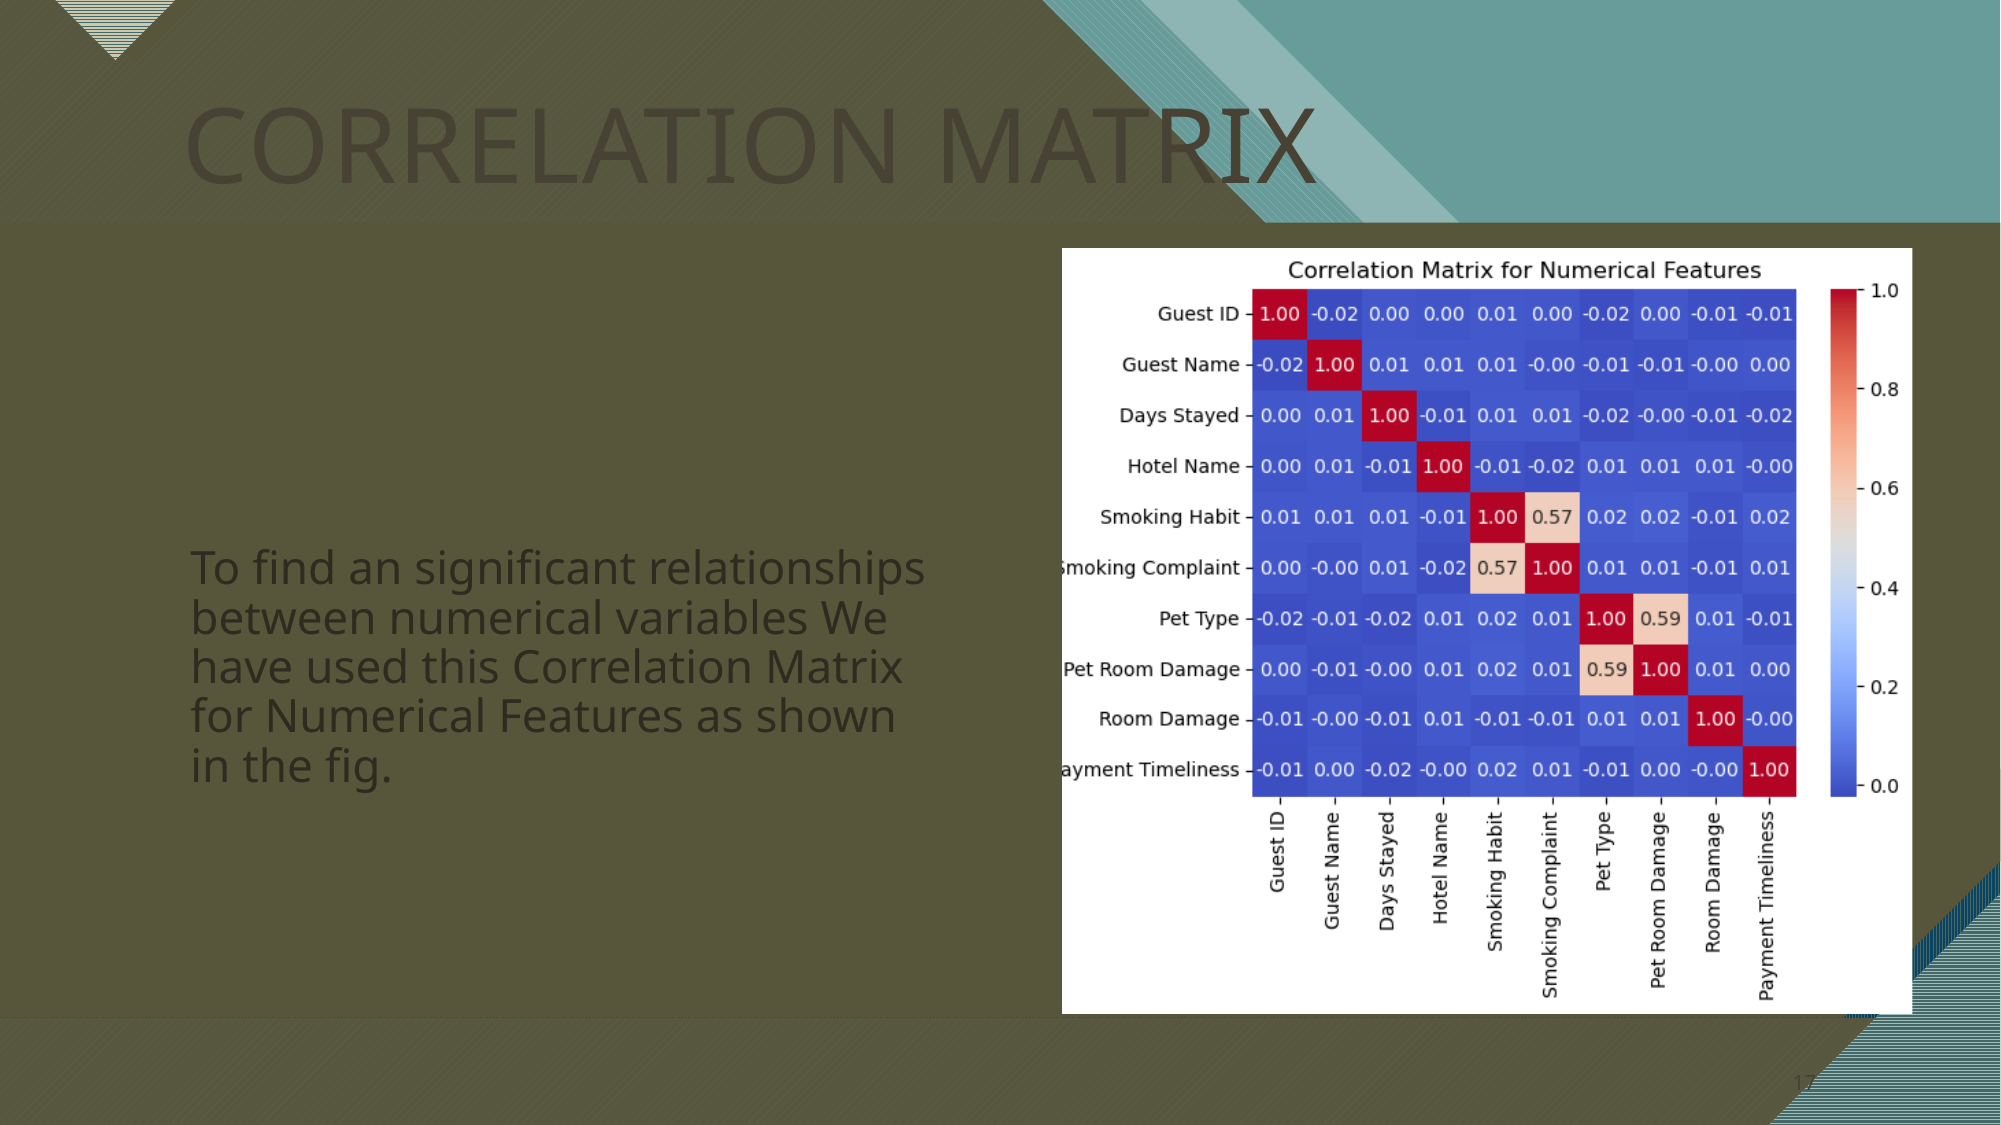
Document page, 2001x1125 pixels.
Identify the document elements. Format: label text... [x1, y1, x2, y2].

slide_number 17 [1777, 1061, 1938, 1107]
title Correlation Matrix [168, 96, 1763, 342]
list To find an significant relationships between numerical variables We have used this Correlation Matrix for Numerical Features as shown in the fig. [168, 375, 948, 1035]
picture [1061, 248, 1913, 1014]
